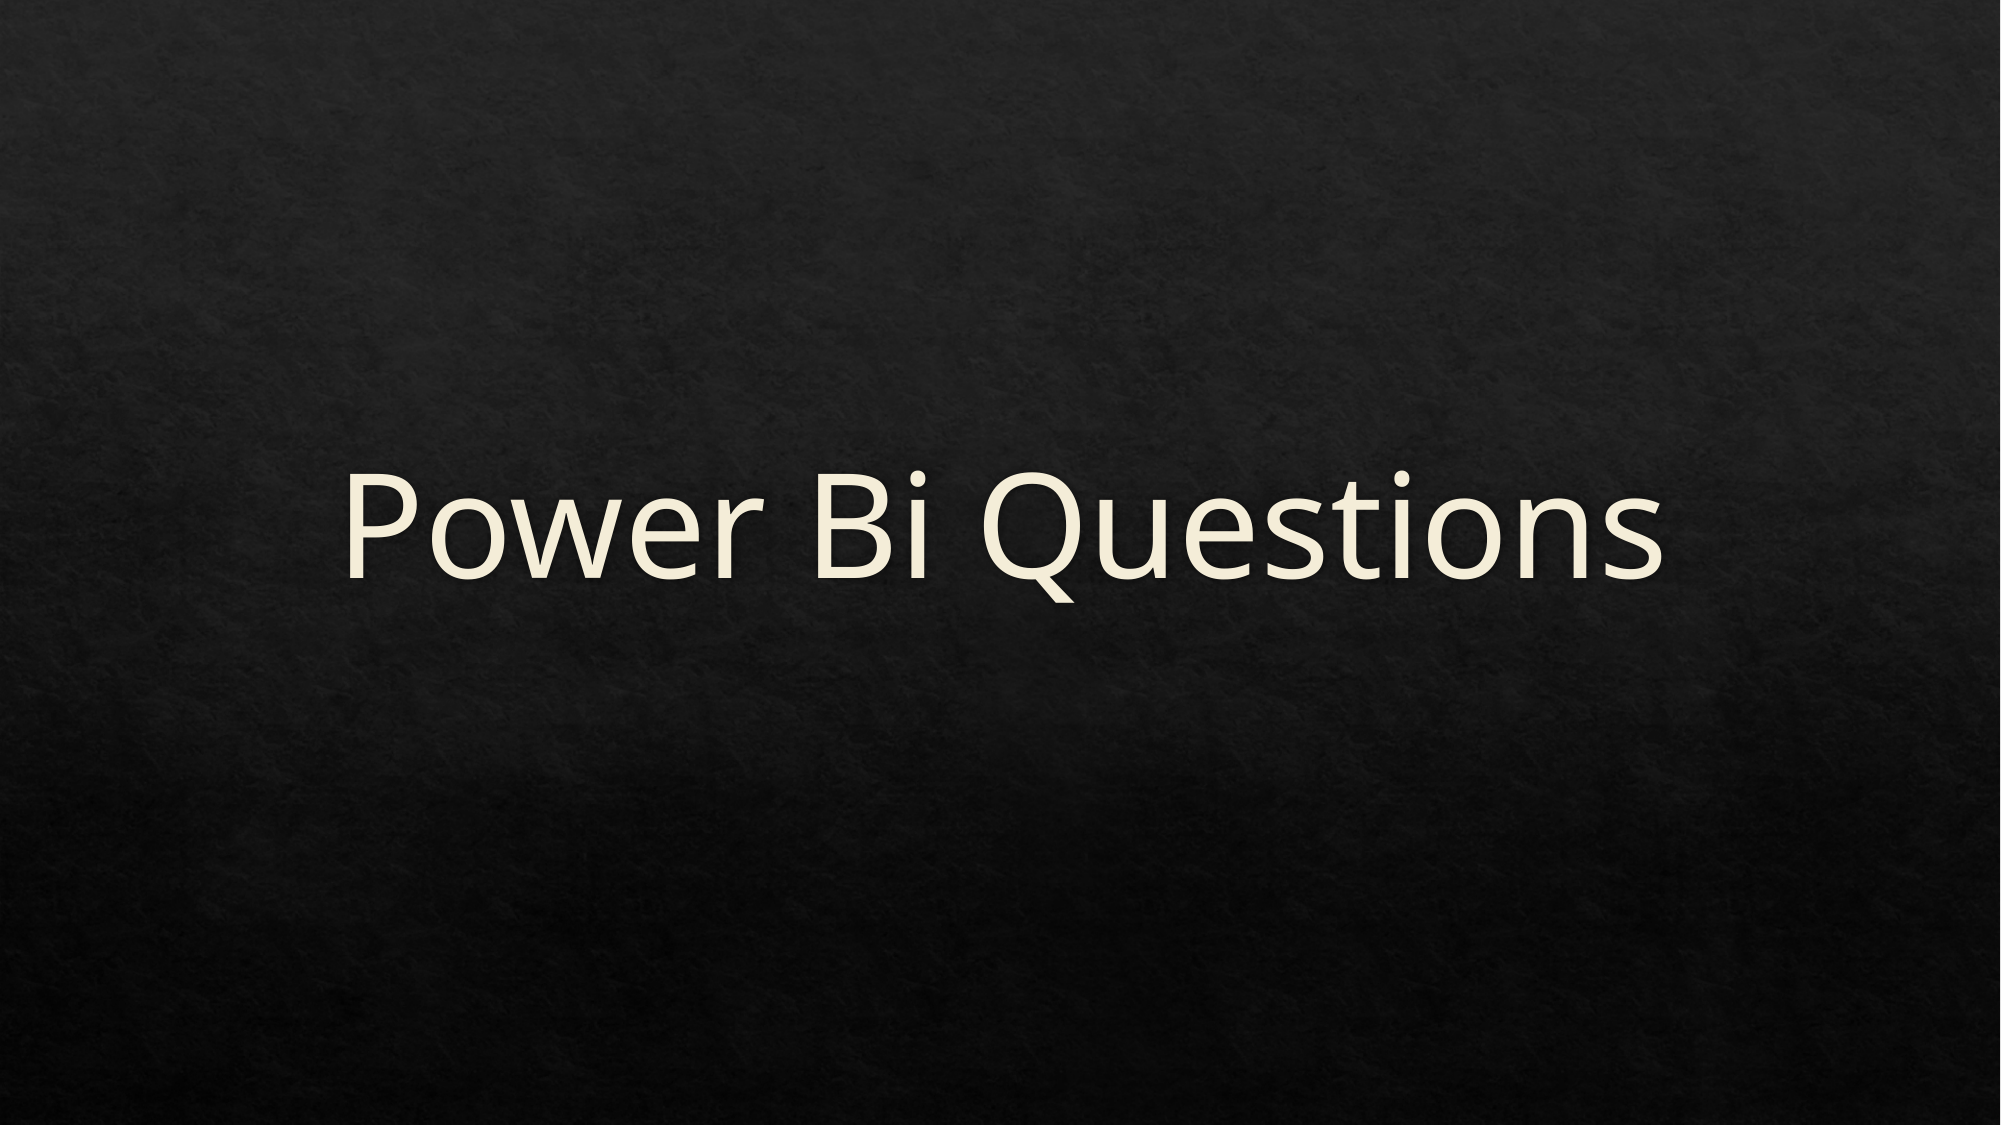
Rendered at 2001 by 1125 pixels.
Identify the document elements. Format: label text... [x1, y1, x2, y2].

list Power Bi Questions [150, 407, 1850, 589]
